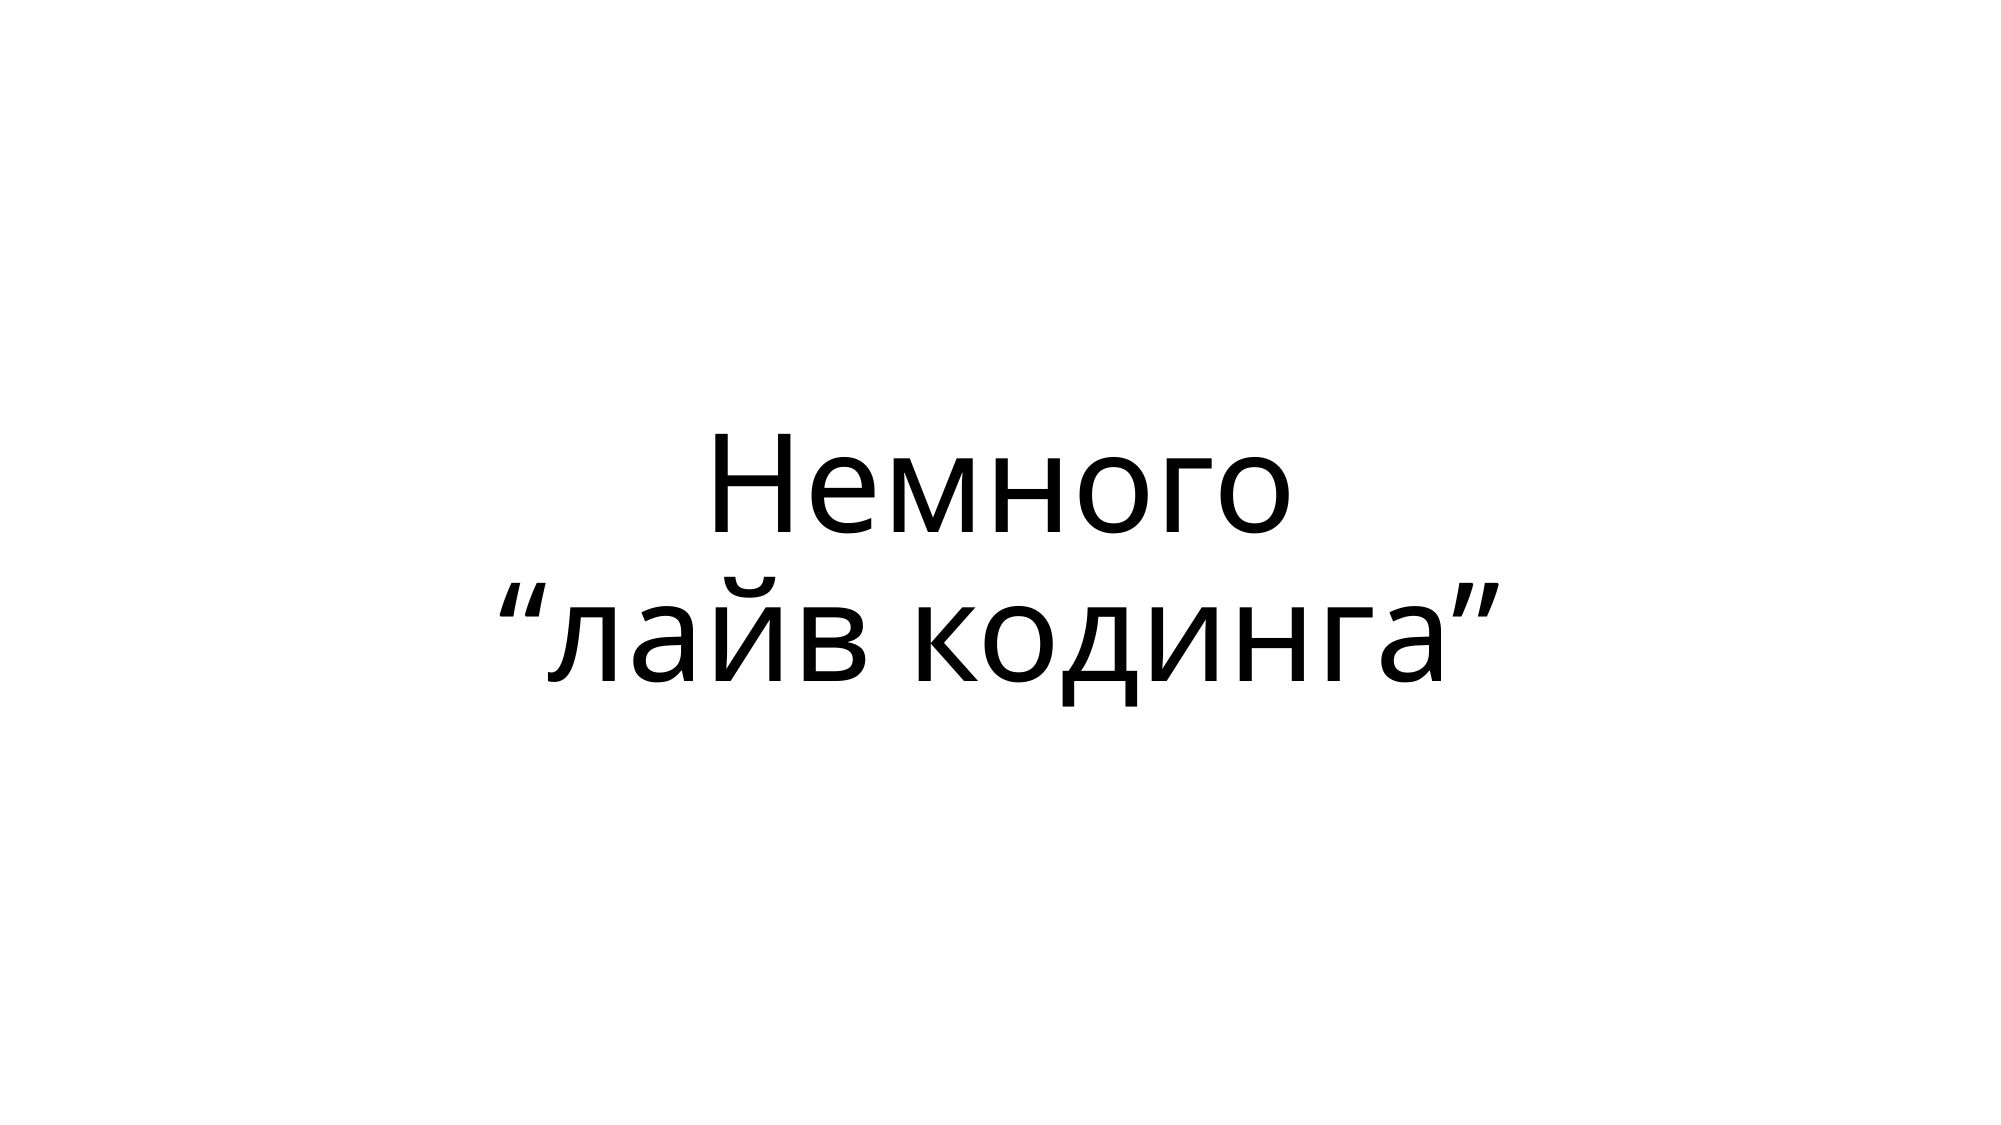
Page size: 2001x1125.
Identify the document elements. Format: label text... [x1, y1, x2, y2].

title Немного “лайв кодинга” [327, 413, 1672, 711]
